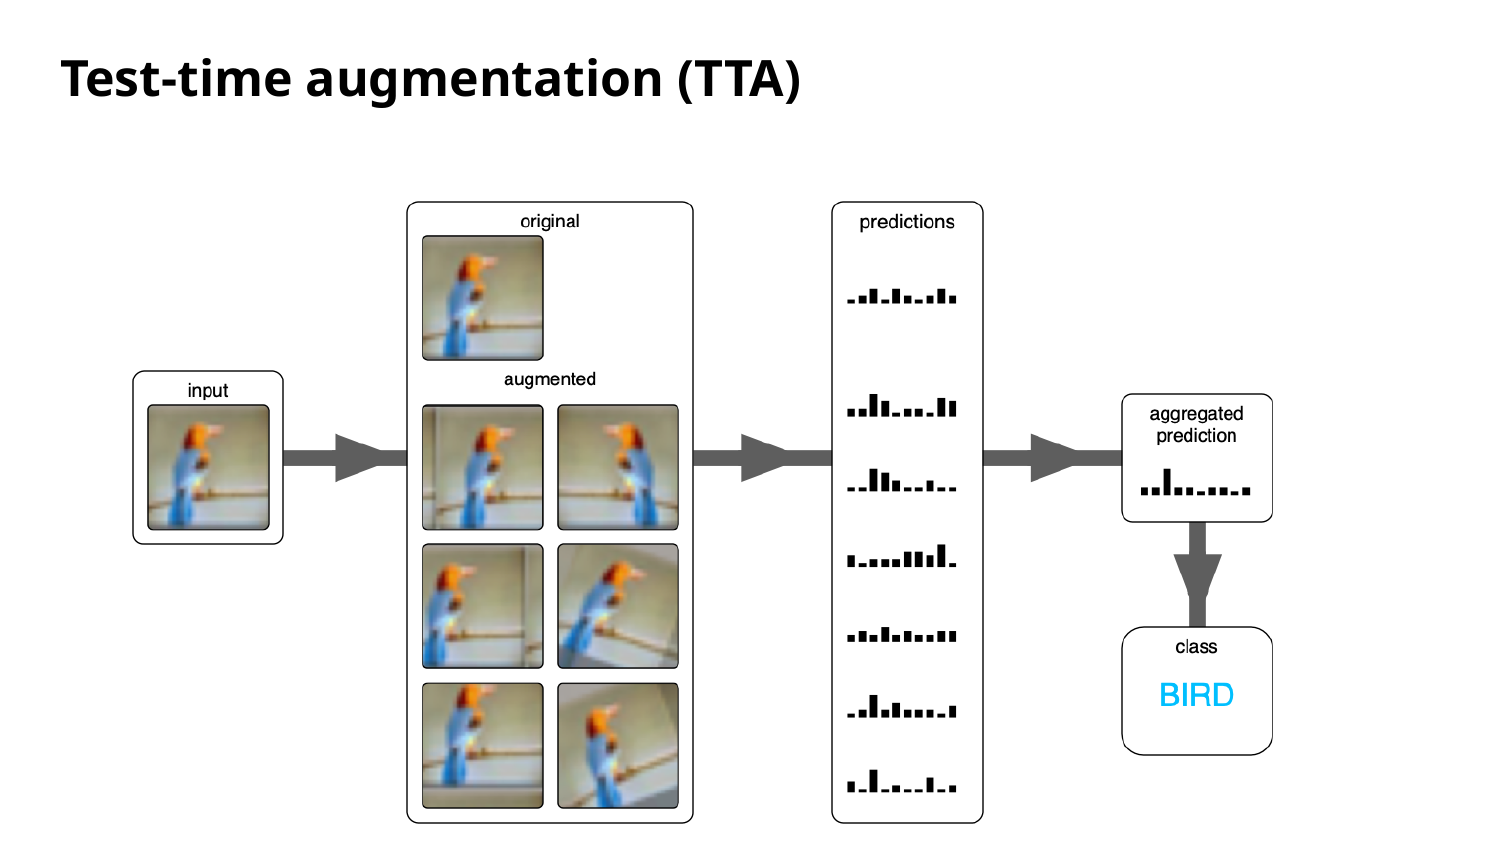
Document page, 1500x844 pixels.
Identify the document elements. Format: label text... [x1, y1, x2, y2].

picture [125, 182, 1294, 834]
text_box Test-time augmentation (TTA) [45, 30, 1261, 156]
